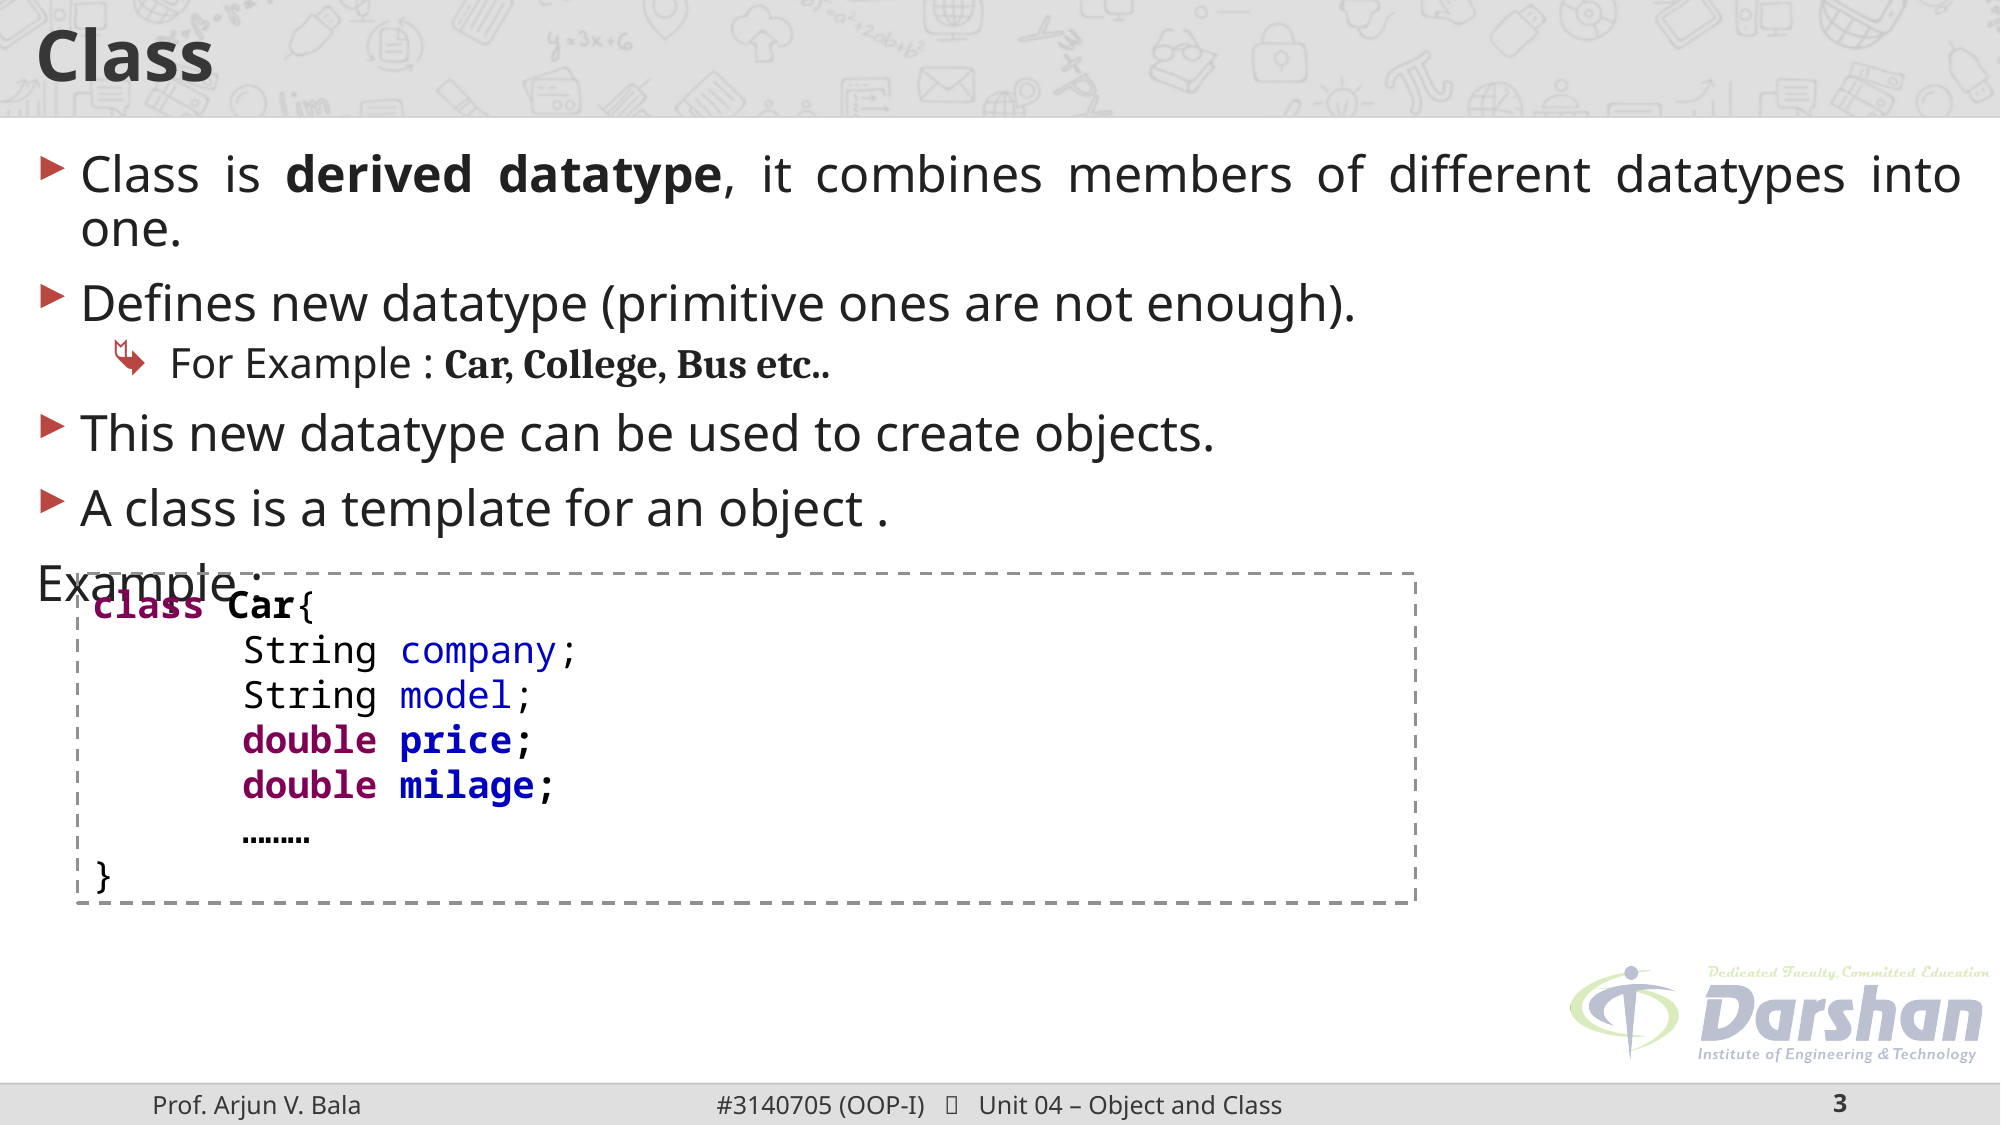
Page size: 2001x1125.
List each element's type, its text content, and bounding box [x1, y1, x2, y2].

list Class is derived datatype, it combines members of different datatypes into one. Defines new datatype (primitive ones are not enough). For Example : Car, College, Bus etc.. This new datatype can be used to create objects. A class is a template for an object . Example : [21, 141, 1979, 1059]
text_box class Car{ String company; String model; double price; double milage; ……… } [77, 573, 1416, 904]
title Class [0, 0, 2000, 117]
